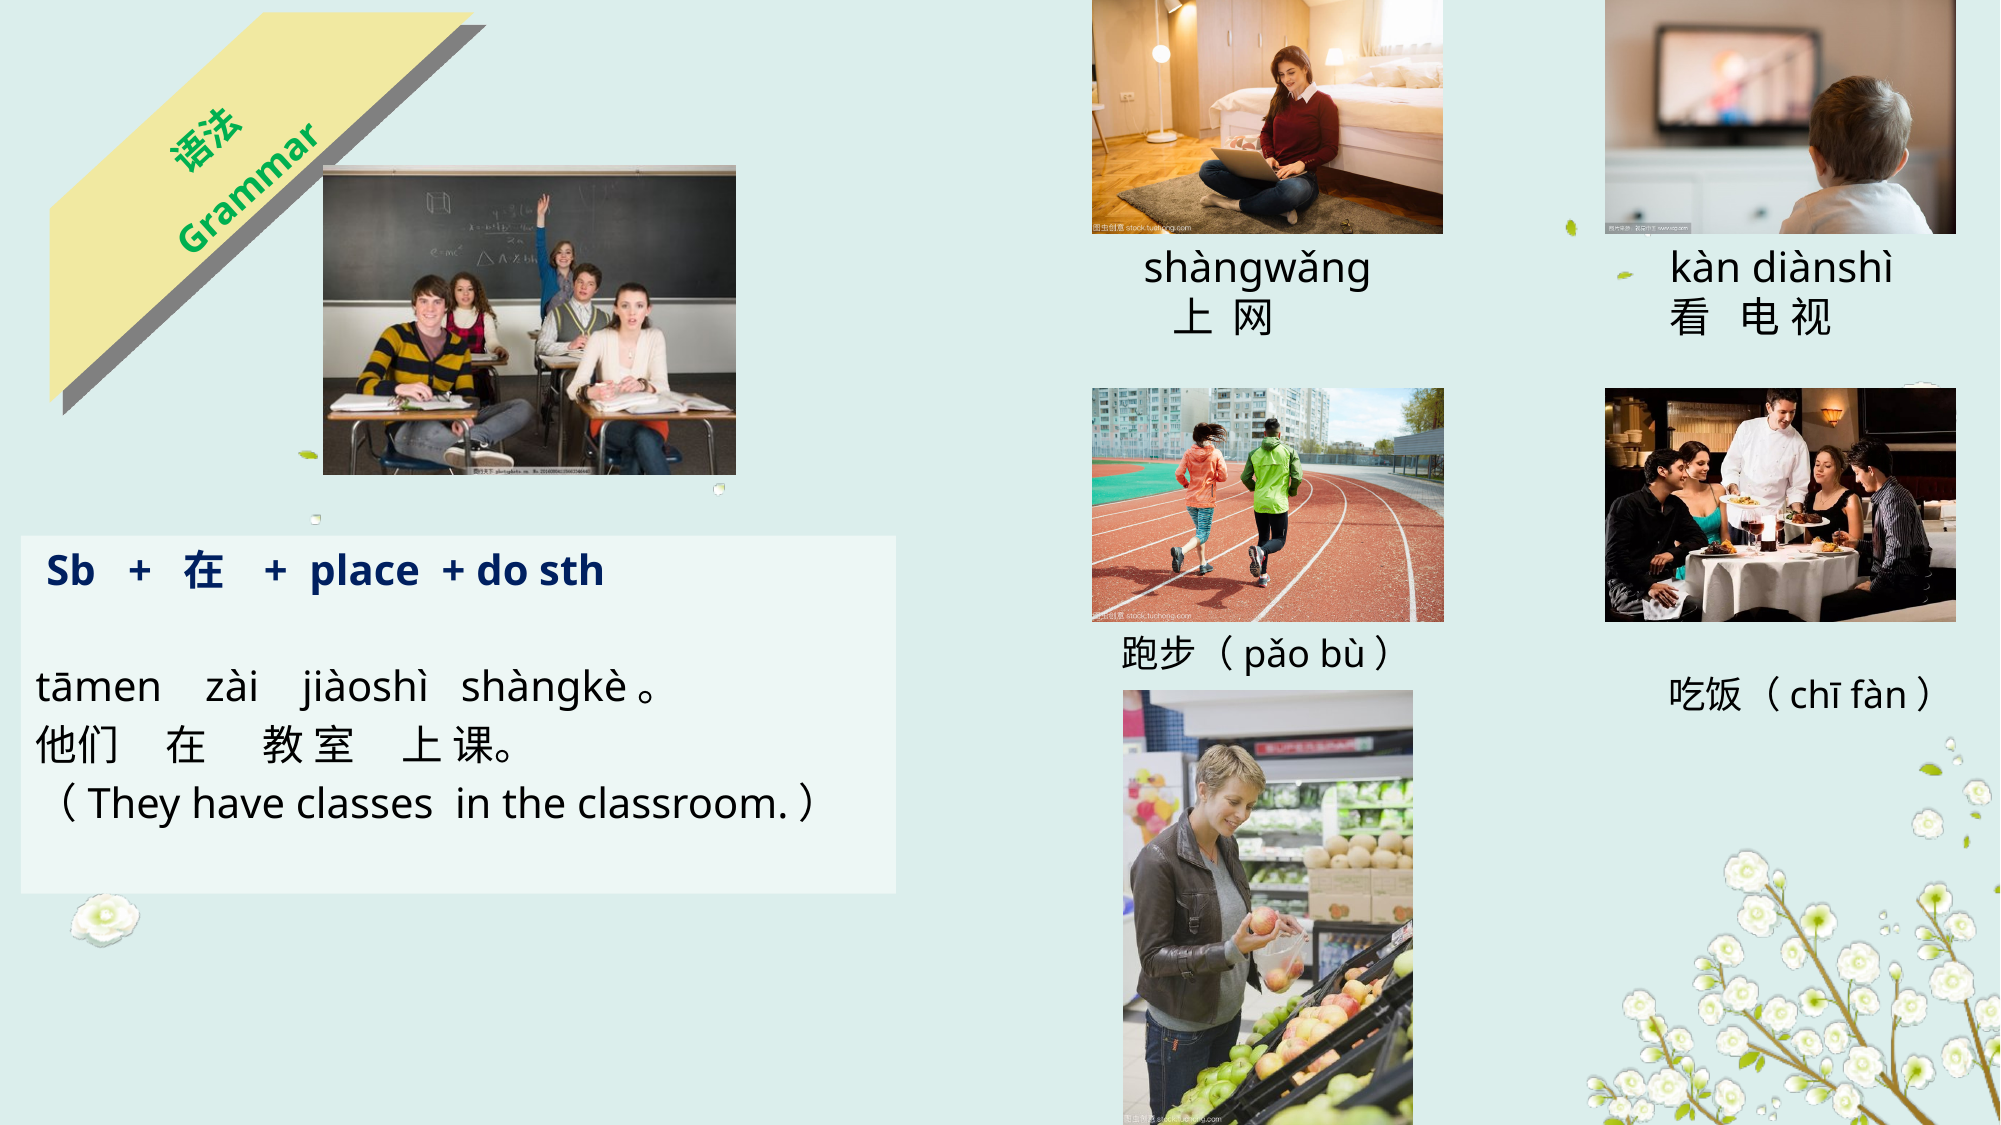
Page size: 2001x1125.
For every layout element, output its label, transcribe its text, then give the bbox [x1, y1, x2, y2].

picture [1522, 667, 2000, 1125]
text_box 跑步（pǎo bù） [1107, 622, 1461, 683]
picture [119, 165, 781, 535]
text_box shànɡwǎnɡ 上 网 [1128, 234, 1387, 349]
text_box kàn diànshì 看 电 视 [1654, 234, 1910, 349]
picture [1123, 690, 1413, 1125]
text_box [0, 13, 490, 401]
picture [1092, 0, 1969, 622]
text_box 吃饭（chī fàn） [1653, 664, 2000, 724]
list Sb + 在 + place + do sth tāmen zài jiàoshì shànɡkè。 他们 在 教 室 上 课。 （They have classes in the classroom.） [20, 535, 896, 894]
picture [51, 894, 162, 973]
